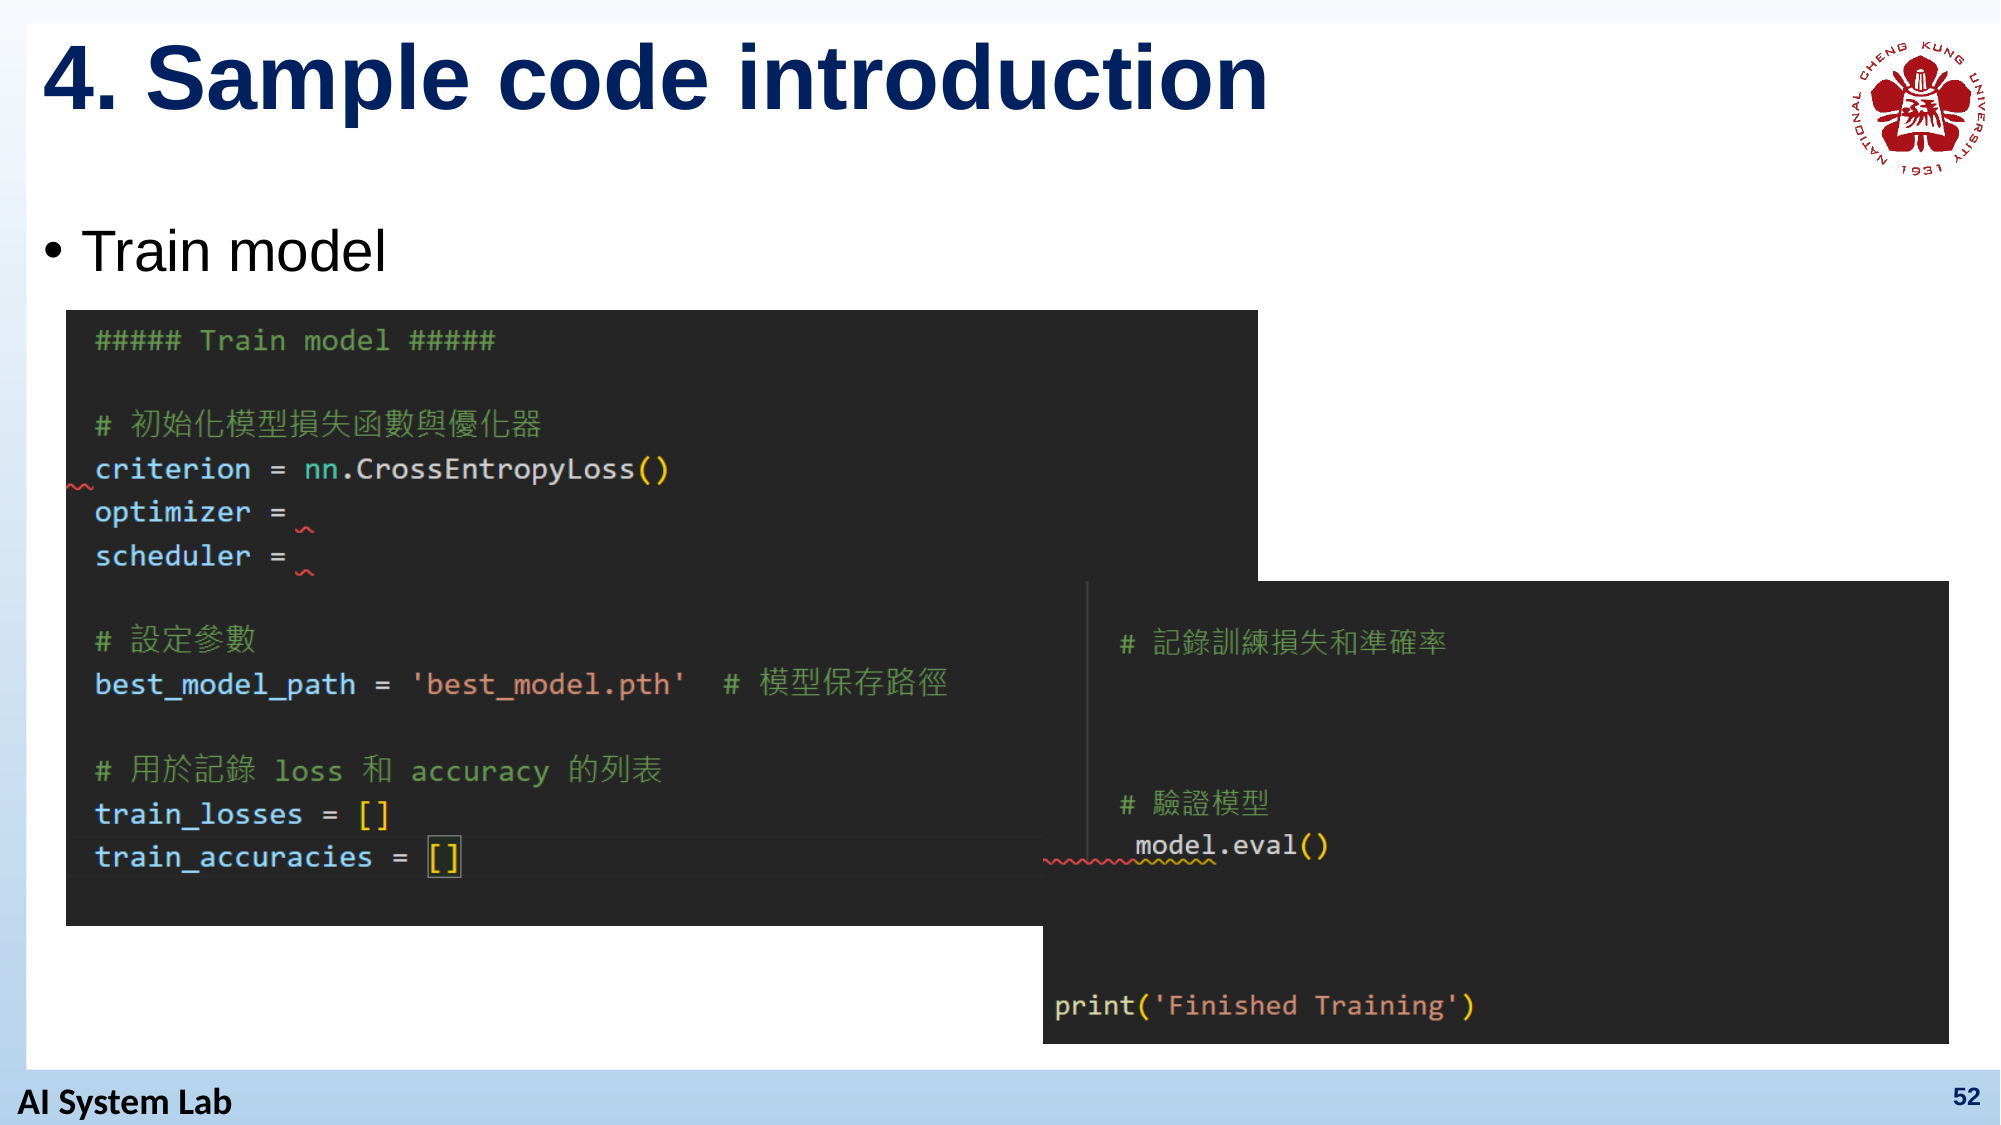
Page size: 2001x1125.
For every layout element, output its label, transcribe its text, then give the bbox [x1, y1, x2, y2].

slide_number 52 [1546, 1065, 1997, 1125]
picture [1847, 38, 1987, 180]
title 4. Sample code introduction [29, 22, 1727, 178]
list Train model [29, 214, 1966, 1023]
picture [66, 310, 1949, 1044]
